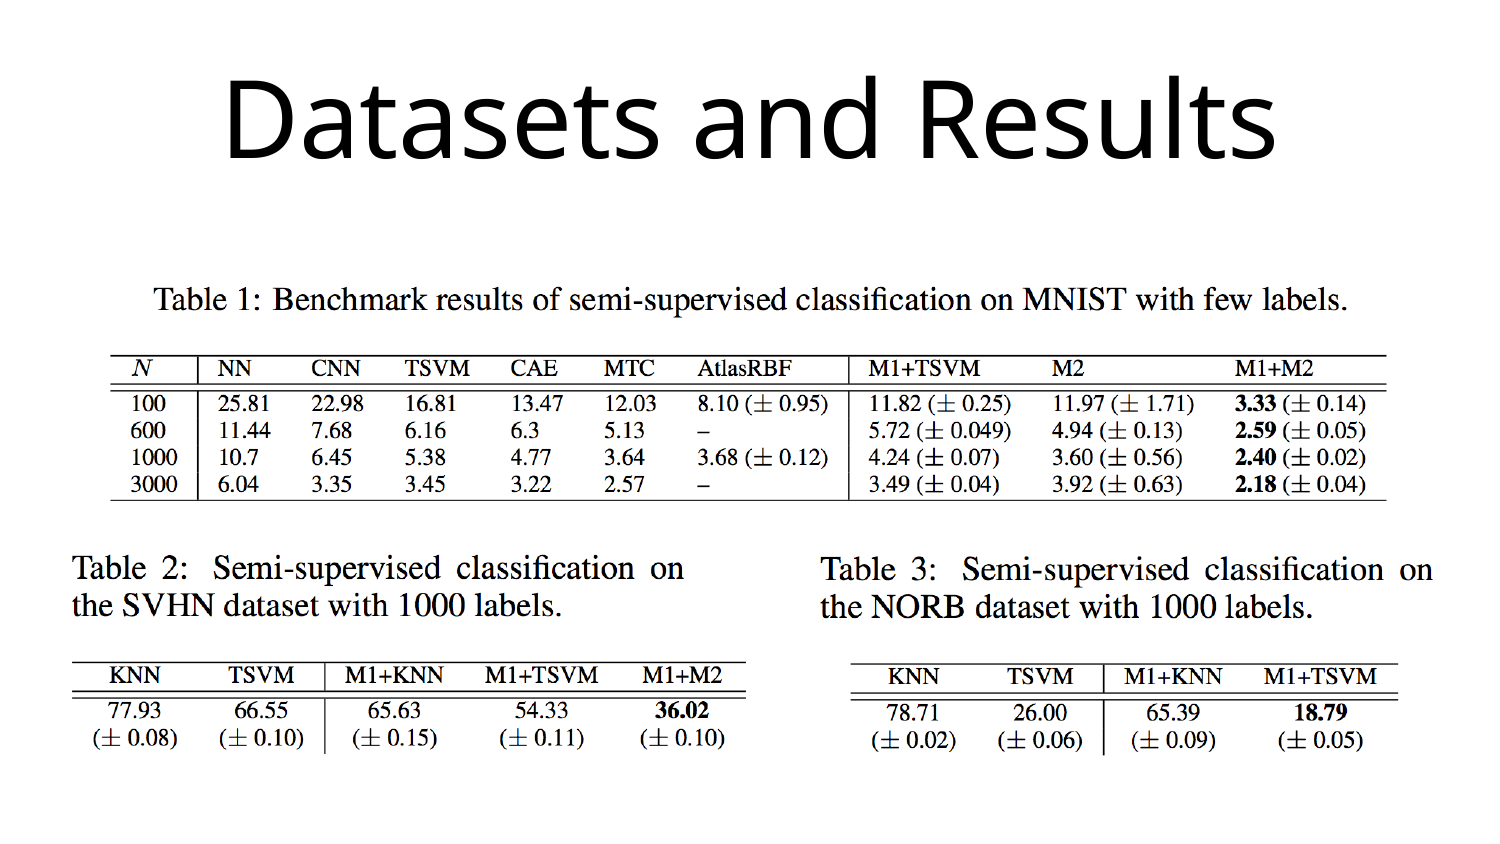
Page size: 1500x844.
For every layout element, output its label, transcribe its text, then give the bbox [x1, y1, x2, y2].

title Datasets and Results [109, 21, 1391, 209]
picture [53, 238, 1467, 778]
